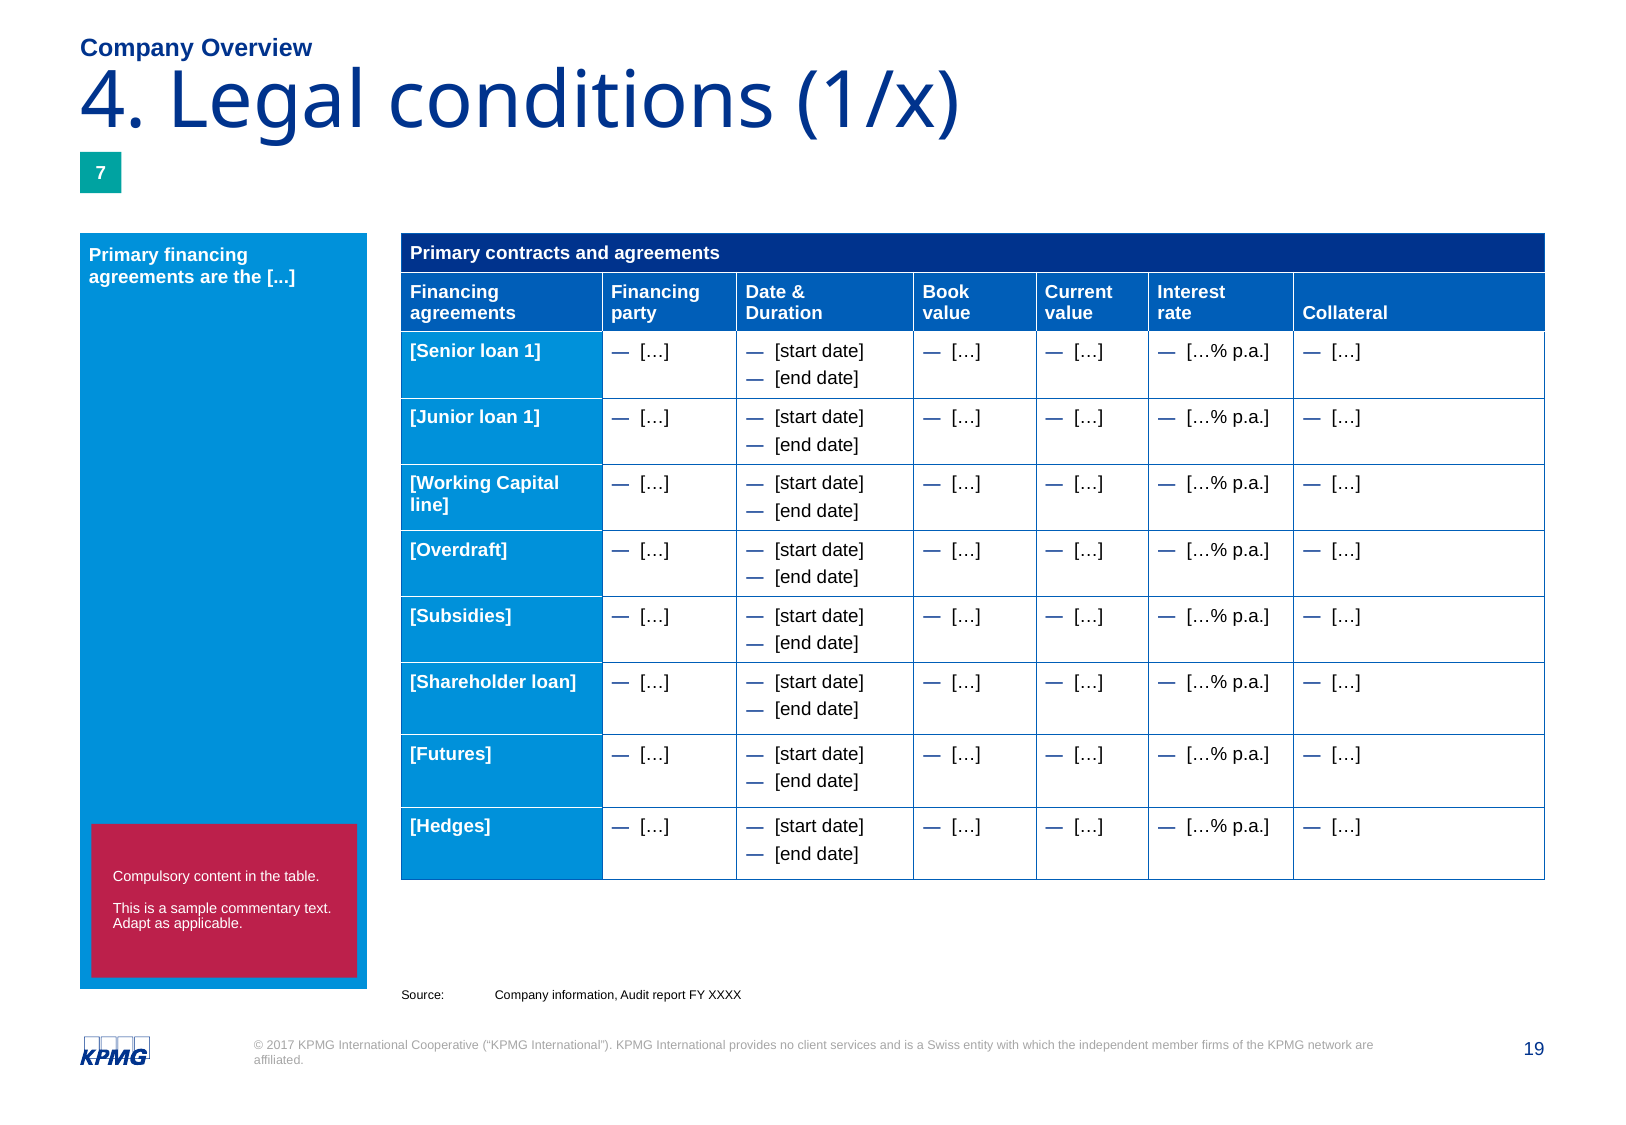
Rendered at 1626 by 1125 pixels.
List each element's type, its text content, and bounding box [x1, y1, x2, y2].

table_header Primary contracts and agreements [402, 234, 1544, 272]
table_cell […] [914, 597, 1036, 662]
table_cell […] [603, 465, 736, 530]
table_cell […] [603, 332, 736, 398]
table_cell Current value [1037, 273, 1148, 331]
table_cell […] [603, 663, 736, 734]
table_cell [start date] [end date] [737, 332, 913, 398]
table_cell […] [914, 531, 1036, 596]
table_cell […] [603, 399, 736, 464]
table_cell […] [914, 399, 1036, 464]
table_cell [start date] [end date] [737, 465, 913, 530]
table_cell [start date] [end date] [737, 597, 913, 662]
text_box Compulsory content in the table. This is a sample commentary text. Adapt as applicable. [91, 823, 358, 978]
table_cell [start date] [end date] [737, 663, 913, 734]
table_cell […] [1294, 597, 1544, 662]
table_cell [start date] [end date] [737, 531, 913, 596]
table_cell […% p.a.] [1149, 399, 1293, 464]
text_box 7 [79, 151, 122, 194]
table_cell Collateral [1294, 273, 1544, 331]
table_cell [Hedges] [402, 808, 602, 879]
table_cell […] [1294, 332, 1544, 398]
table_cell […% p.a.] [1149, 808, 1293, 879]
table_cell […] [1037, 735, 1148, 807]
table_cell […] [1294, 531, 1544, 596]
table_cell […% p.a.] [1149, 332, 1293, 398]
table_cell Interest rate [1149, 273, 1293, 331]
table_cell […] [1037, 465, 1148, 530]
table_cell [start date] [end date] [737, 735, 913, 807]
table_cell […% p.a.] [1149, 531, 1293, 596]
table_cell […] [603, 735, 736, 807]
table_cell […] [1037, 399, 1148, 464]
text_box Source: Company information, Audit report FY XXXX [401, 988, 1002, 1003]
table_cell Financing party [603, 273, 736, 331]
table_cell [Overdraft] [402, 531, 602, 596]
table_cell [Junior loan 1] [402, 399, 602, 464]
table_cell […% p.a.] [1149, 597, 1293, 662]
table_cell […] [1294, 663, 1544, 734]
table_cell Date & Duration [737, 273, 913, 331]
table_cell […] [1294, 465, 1544, 530]
table_cell [Senior loan 1] [402, 332, 602, 398]
table_cell […] [914, 465, 1036, 530]
table_cell […] [914, 808, 1036, 879]
table_cell […] [1037, 531, 1148, 596]
table_cell […] [603, 808, 736, 879]
table_cell Book value [914, 273, 1036, 331]
table_cell […] [914, 735, 1036, 807]
list Company Overview [80, 33, 1490, 62]
table_cell […% p.a.] [1149, 465, 1293, 530]
table_cell […] [1294, 808, 1544, 879]
table_cell […] [914, 332, 1036, 398]
table_cell […] [914, 663, 1036, 734]
table_cell […] [1294, 399, 1544, 464]
table_cell […] [1037, 332, 1148, 398]
table_cell […] [603, 597, 736, 662]
table_cell [Subsidies] [402, 597, 602, 662]
table_cell […] [1294, 735, 1544, 807]
table_cell Financing agreements [402, 273, 602, 331]
table_cell […% p.a.] [1149, 663, 1293, 734]
table_cell […] [603, 531, 736, 596]
list Primary financing agreements are the [...] [80, 233, 367, 989]
table_cell […] [1037, 808, 1148, 879]
table_cell [start date] [end date] [737, 399, 913, 464]
table_cell [Shareholder loan] [402, 663, 602, 734]
title 4. Legal conditions (1/x) [80, 74, 1544, 193]
table_cell […% p.a.] [1149, 735, 1293, 807]
table_cell […] [1037, 663, 1148, 734]
table_cell [Working Capital line] [402, 465, 602, 530]
table_cell [start date] [end date] [737, 808, 913, 879]
table_cell [Futures] [402, 735, 602, 807]
table_cell […] [1037, 597, 1148, 662]
